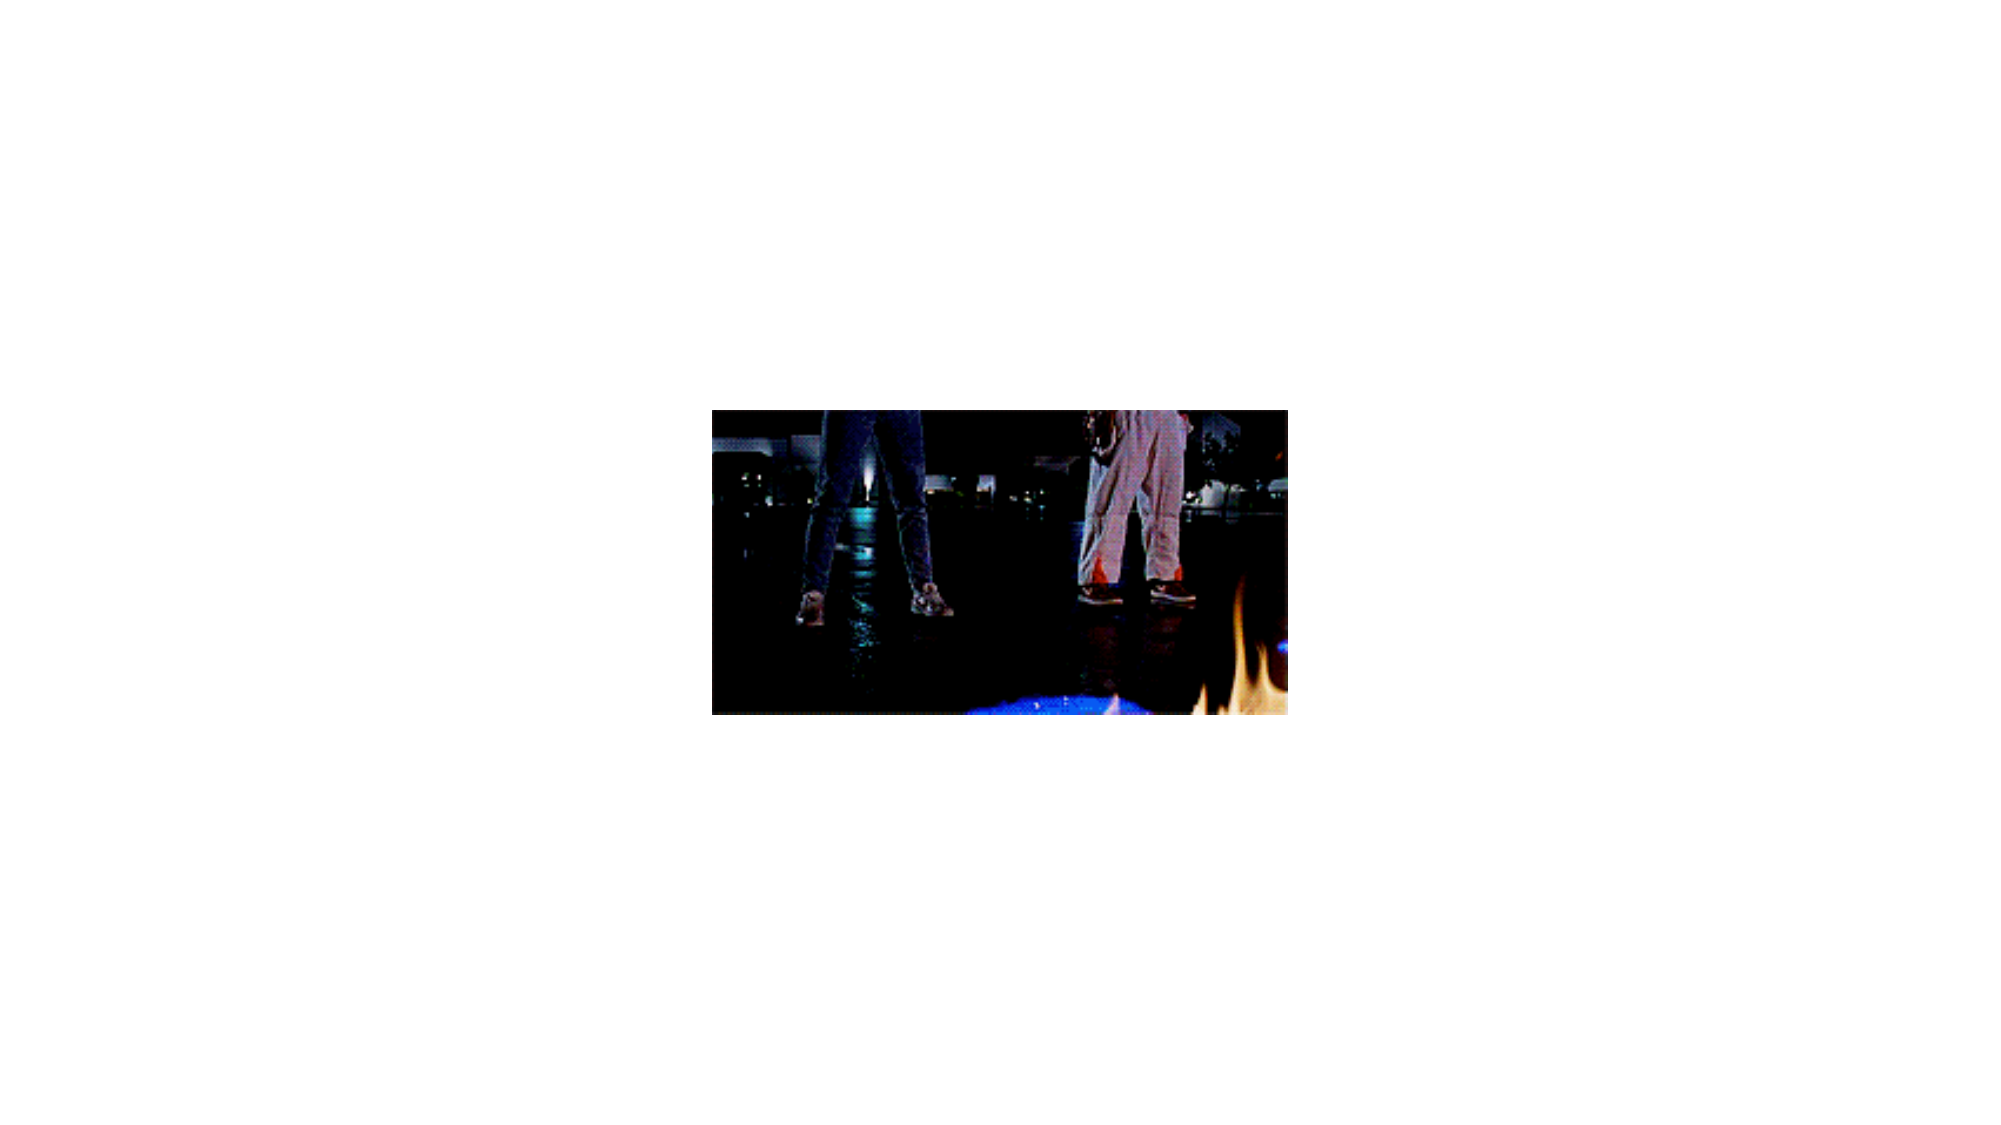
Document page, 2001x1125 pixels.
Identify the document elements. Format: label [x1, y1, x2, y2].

picture [712, 410, 1288, 715]
